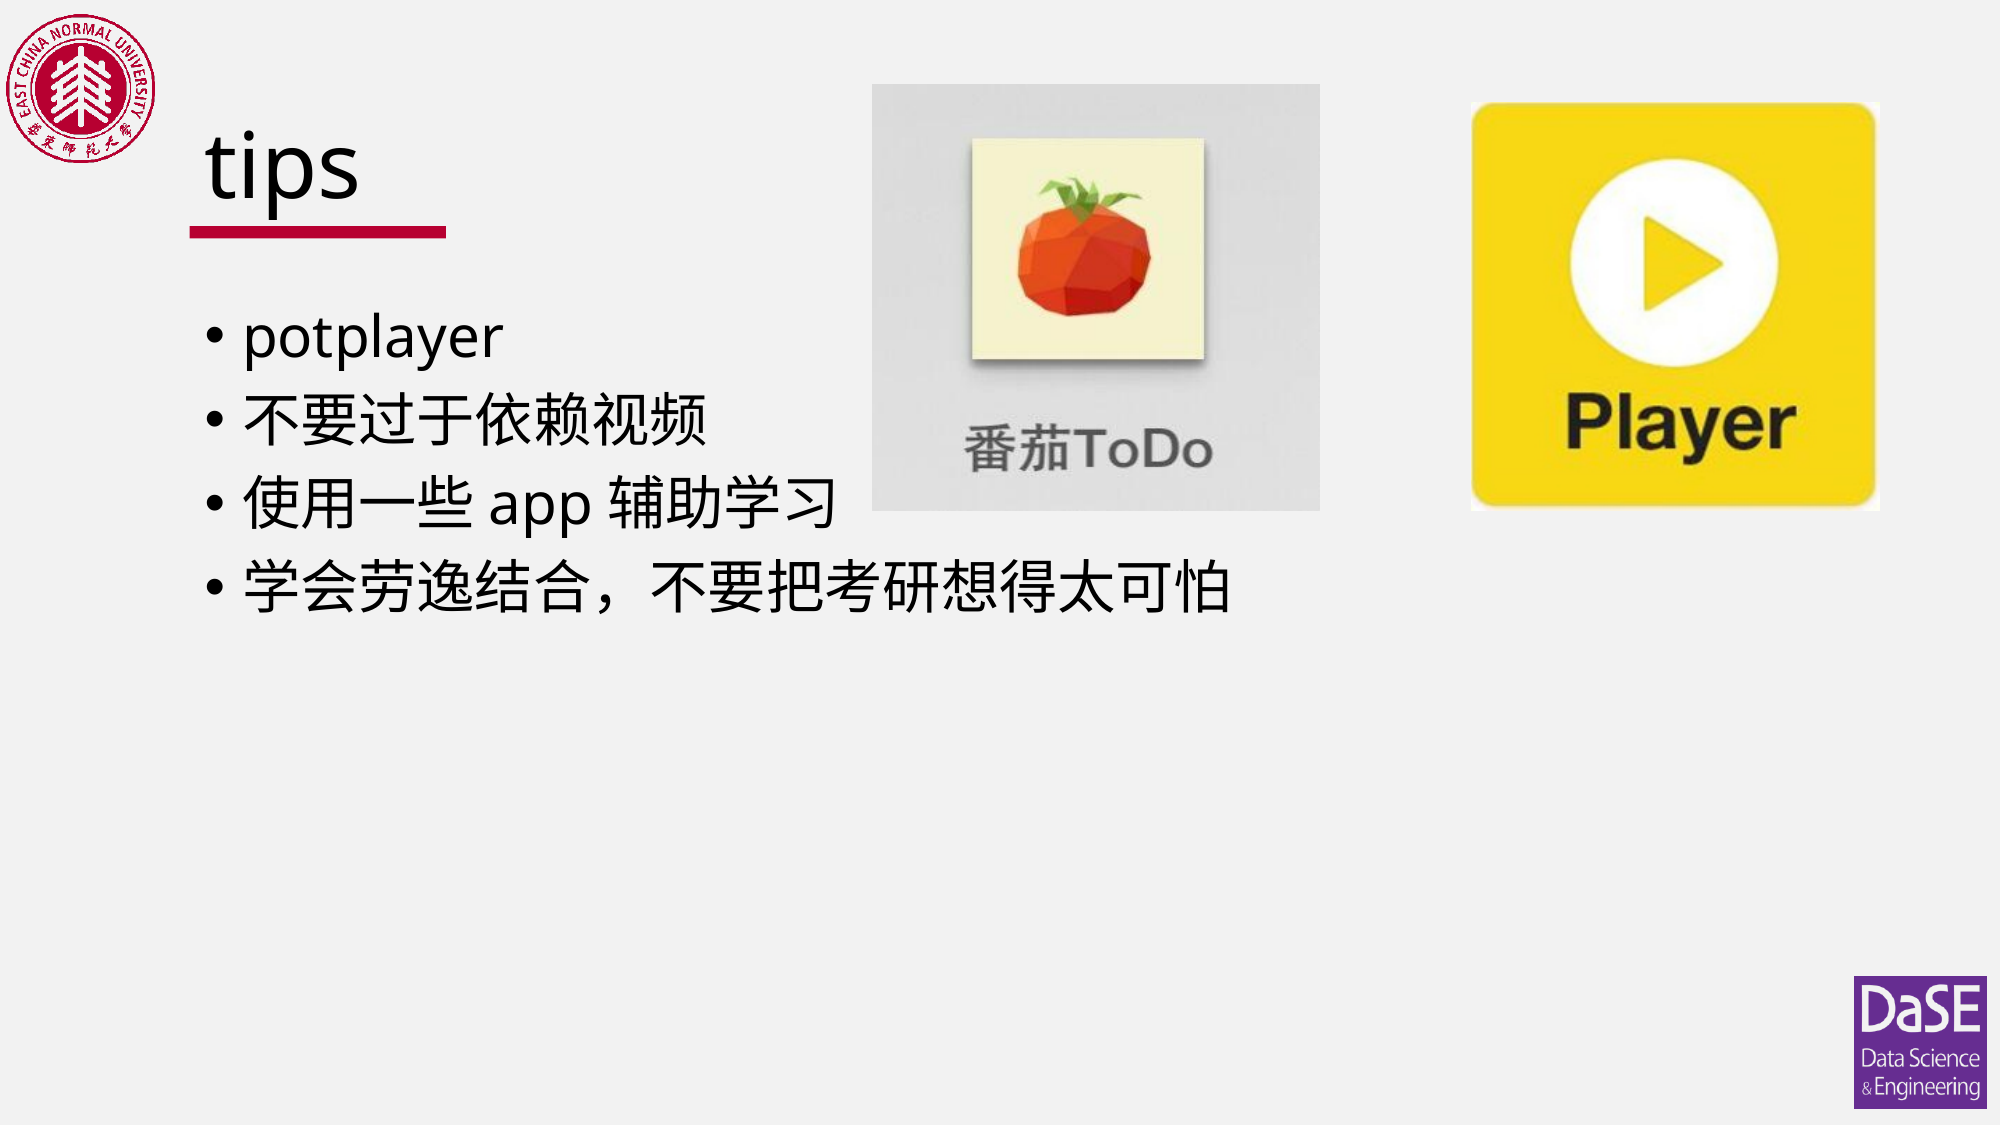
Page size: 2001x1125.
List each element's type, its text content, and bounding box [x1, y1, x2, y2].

picture [1854, 976, 1987, 1109]
picture [6, 14, 155, 163]
picture [871, 83, 1320, 512]
title tips [189, 59, 1863, 278]
list potplayer 不要过于依赖视频 使用一些app辅助学习 学会劳逸结合，不要把考研想得太可怕 [189, 299, 1863, 1014]
picture [1471, 102, 1880, 511]
